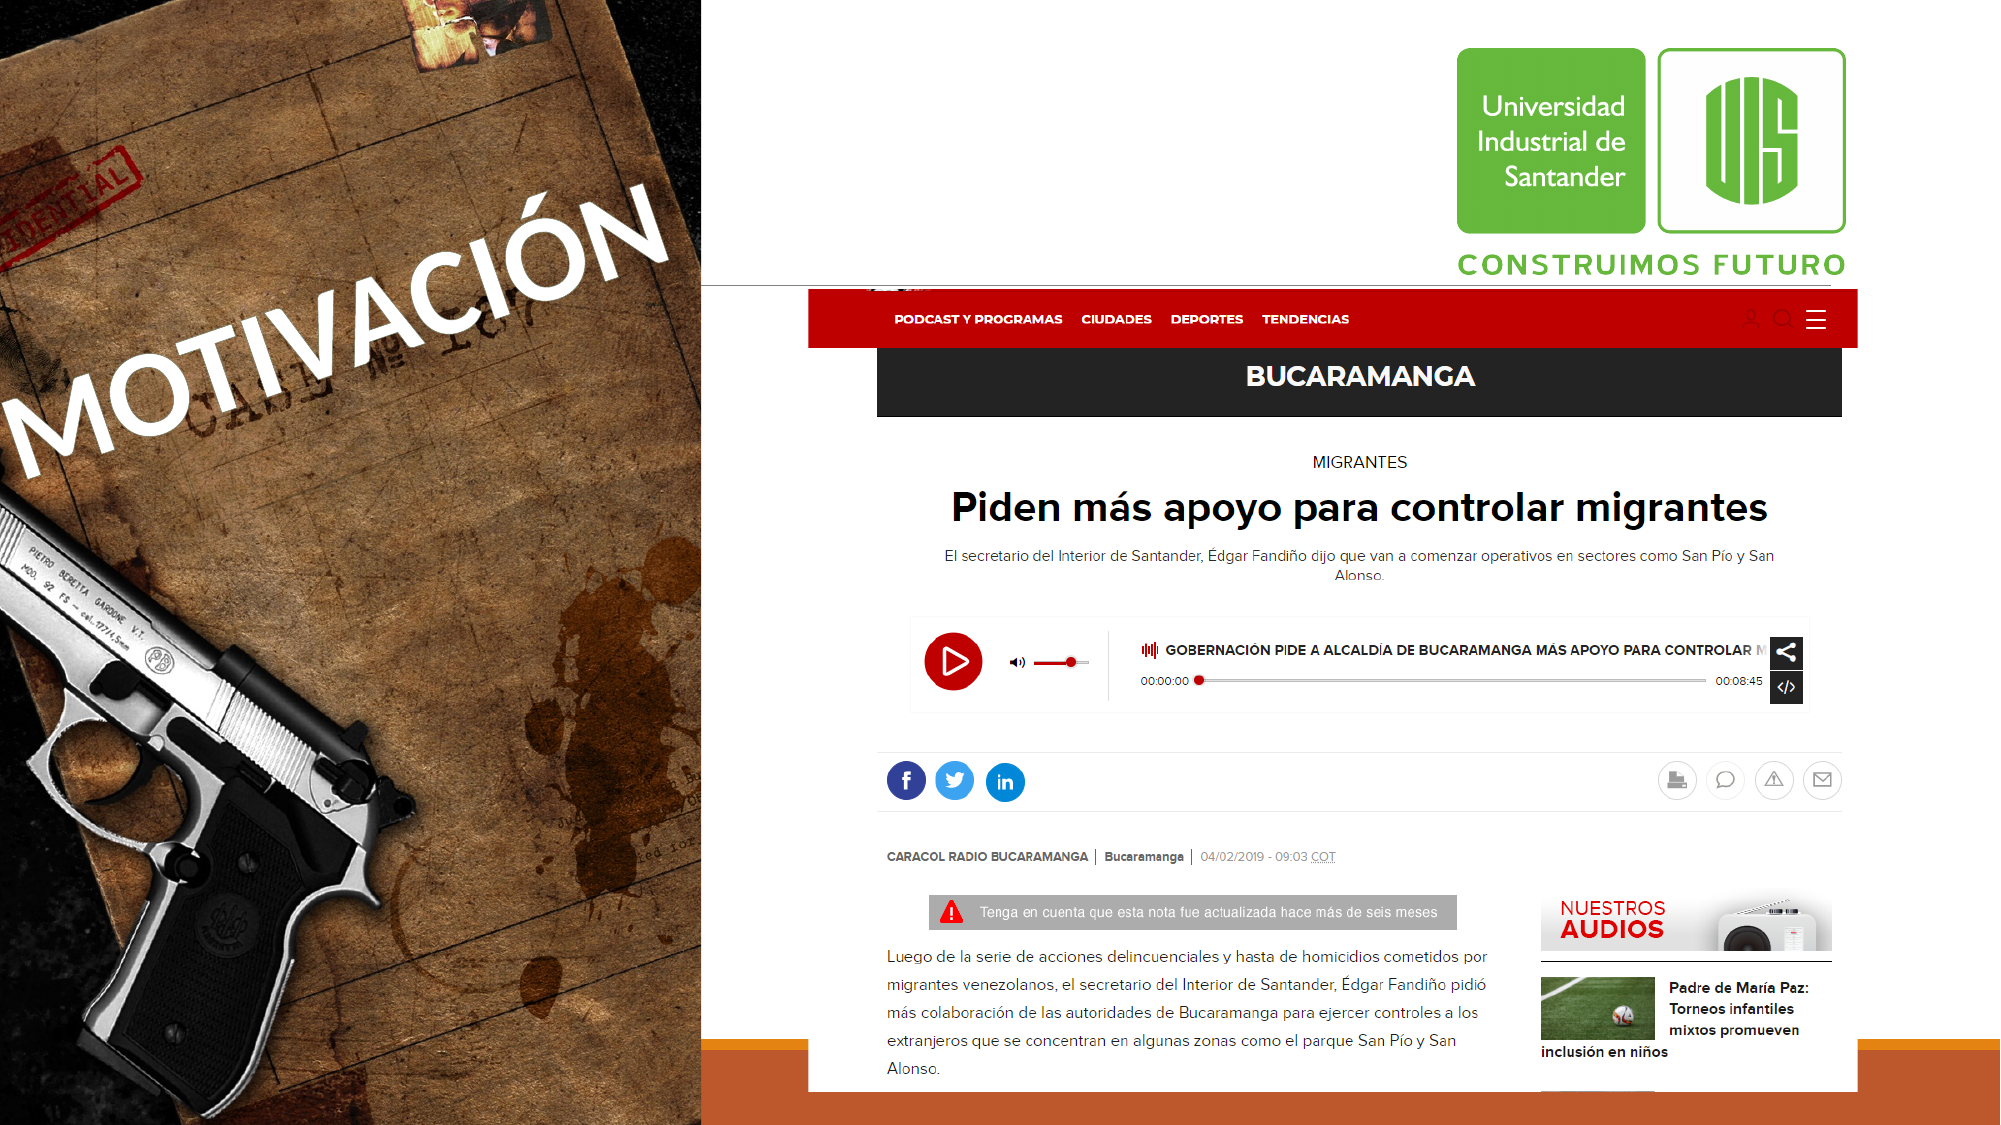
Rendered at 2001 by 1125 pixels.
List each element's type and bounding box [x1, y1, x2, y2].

picture [807, 288, 1859, 1092]
picture [1456, 48, 1847, 276]
picture [0, 0, 702, 1125]
